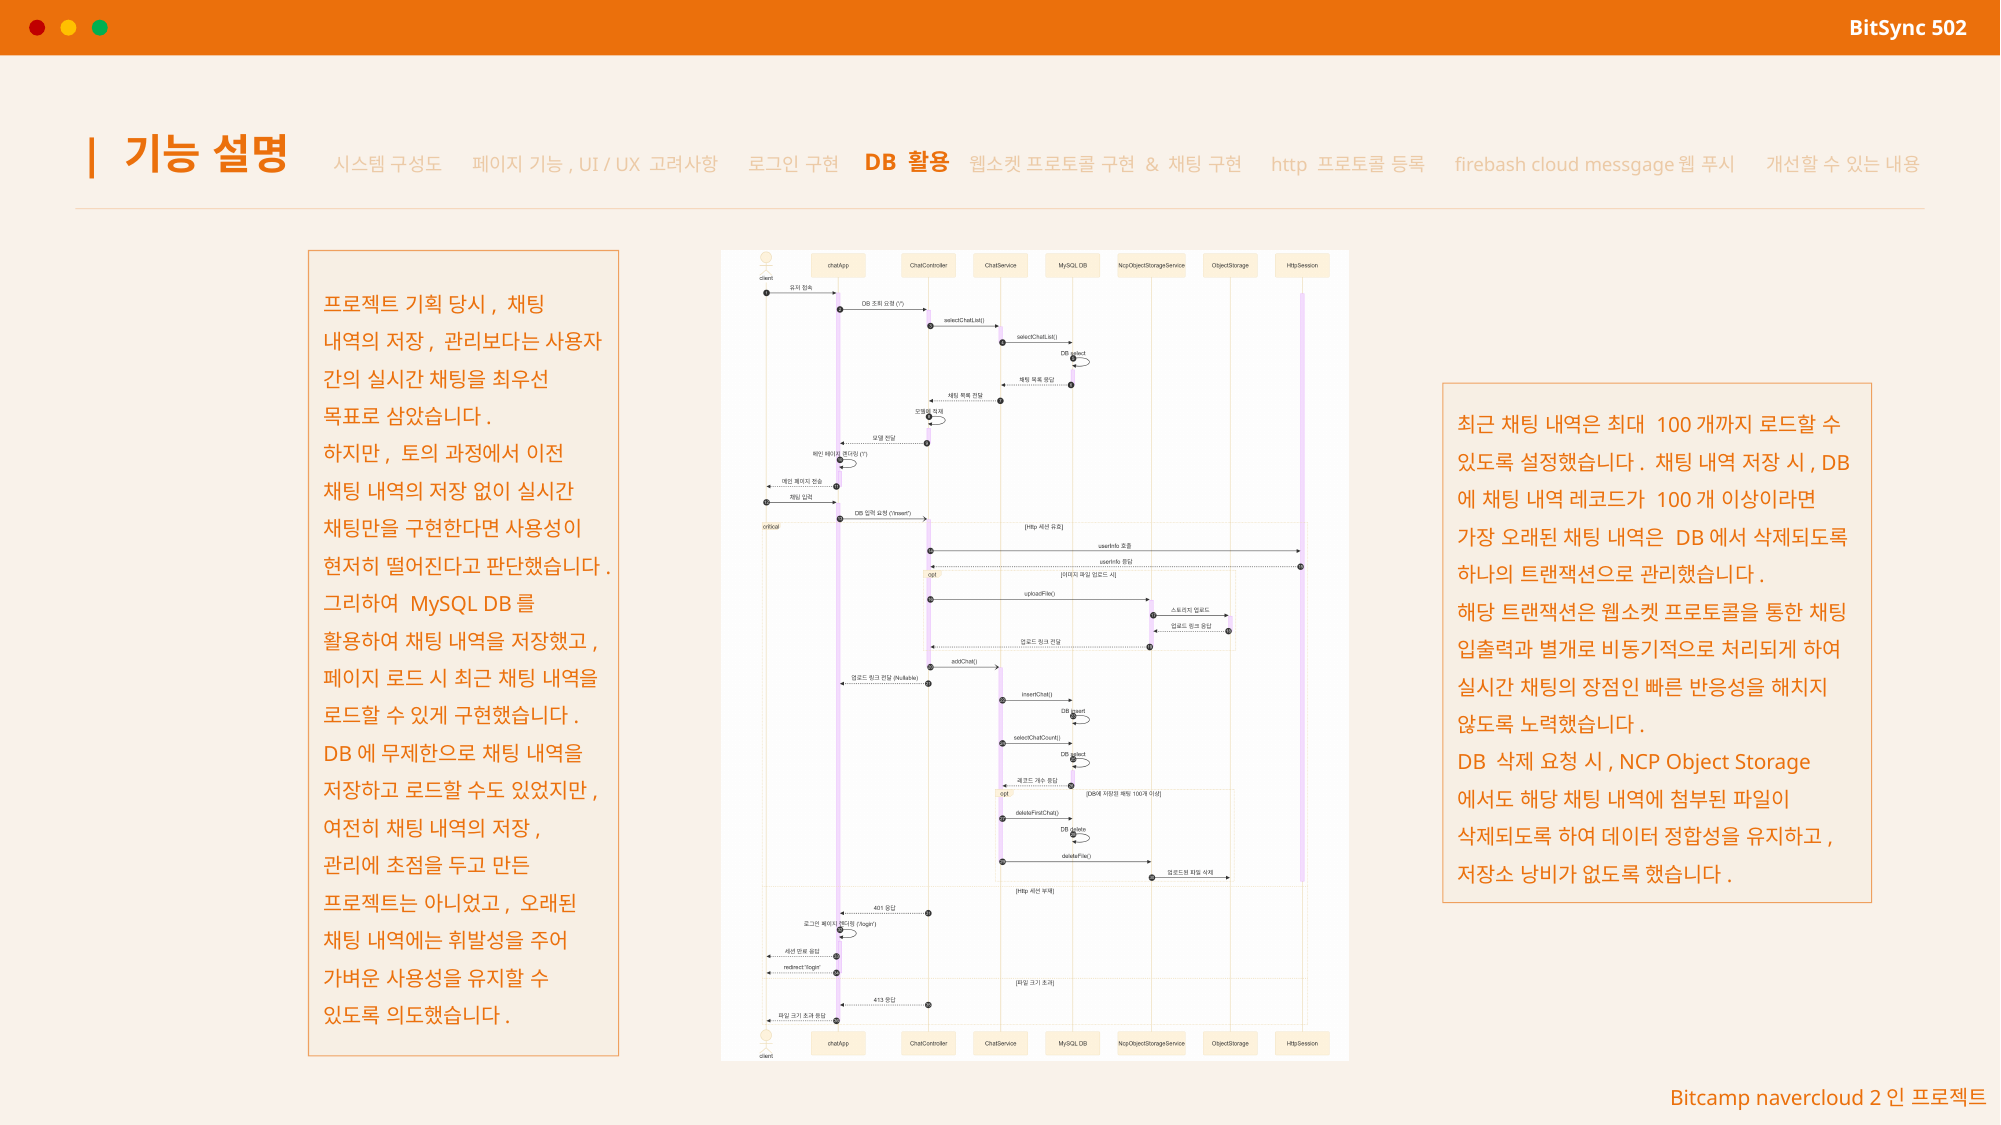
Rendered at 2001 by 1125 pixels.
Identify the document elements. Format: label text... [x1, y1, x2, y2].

text_box firebash cloud messgage웹 푸시 [1440, 145, 1751, 183]
text_box 페이지 기능, UI / UX 고려사항 [457, 145, 733, 183]
text_box 개선할 수 있는 내용 [1751, 145, 1936, 183]
text_box | 기능 설명 [65, 120, 305, 185]
text_box DB 활용 [849, 139, 966, 183]
picture [721, 250, 1349, 1061]
text_box [0, 0, 2000, 56]
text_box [29, 19, 108, 36]
text_box BitSync 502 [1834, 7, 1982, 48]
text_box Bitcamp navercloud 2인 프로젝트 [1655, 1077, 2000, 1117]
text_box 로그인 구현 [733, 145, 849, 183]
text_box http 프로토콜 등록 [1256, 145, 1440, 183]
text_box 시스템 구성도 [319, 145, 457, 183]
text_box 최근 채팅 내역은 최대 100개까지 로드할 수 있도록 설정했습니다. 채팅 내역 저장 시, DB에 채팅 내역 레코드가 100개 이상이라면 가장 오래된 채팅 내역은 DB에서 삭제되도록 하나의 트랜잭션으로 관리했습니다. 해당 트랜잭션은 웹소켓 프로토콜을 통한 채팅 입출력과 별개로 비동기적으로 처리되게 하여 실시간 채팅의 장점인 빠른 반응성을 해치지 않도록 노력했습니다. DB 삭제 요청 시, NCP Object Storage에서도 해당 채팅 내역에 첨부된 파일이 삭제되도록 하여 데이터 정합성을 유지하고, 저장소 낭비가 없도록 했습니다. [1442, 382, 1873, 904]
text_box 프로젝트 기획 당시, 채팅 내역의 저장, 관리보다는 사용자 간의 실시간 채팅을 최우선 목표로 삼았습니다. 하지만, 토의 과정에서 이전 채팅 내역의 저장 없이 실시간 채팅만을 구현한다면 사용성이 현저히 떨어진다고 판단했습니다. 그리하여 MySQL DB를 활용하여 채팅 내역을 저장했고, 페이지 로드 시 최근 채팅 내역을 로드할 수 있게 구현했습니다. DB에 무제한으로 채팅 내역을 저장하고 로드할 수도 있었지만, 여전히 채팅 내역의 저장, 관리에 초점을 두고 만든 프로젝트는 아니었고, 오래된 채팅 내역에는 휘발성을 주어 가벼운 사용성을 유지할 수 있도록 의도했습니다. [307, 249, 620, 1057]
text_box 웹소켓 프로토콜 구현 & 채팅 구현 [955, 145, 1256, 183]
